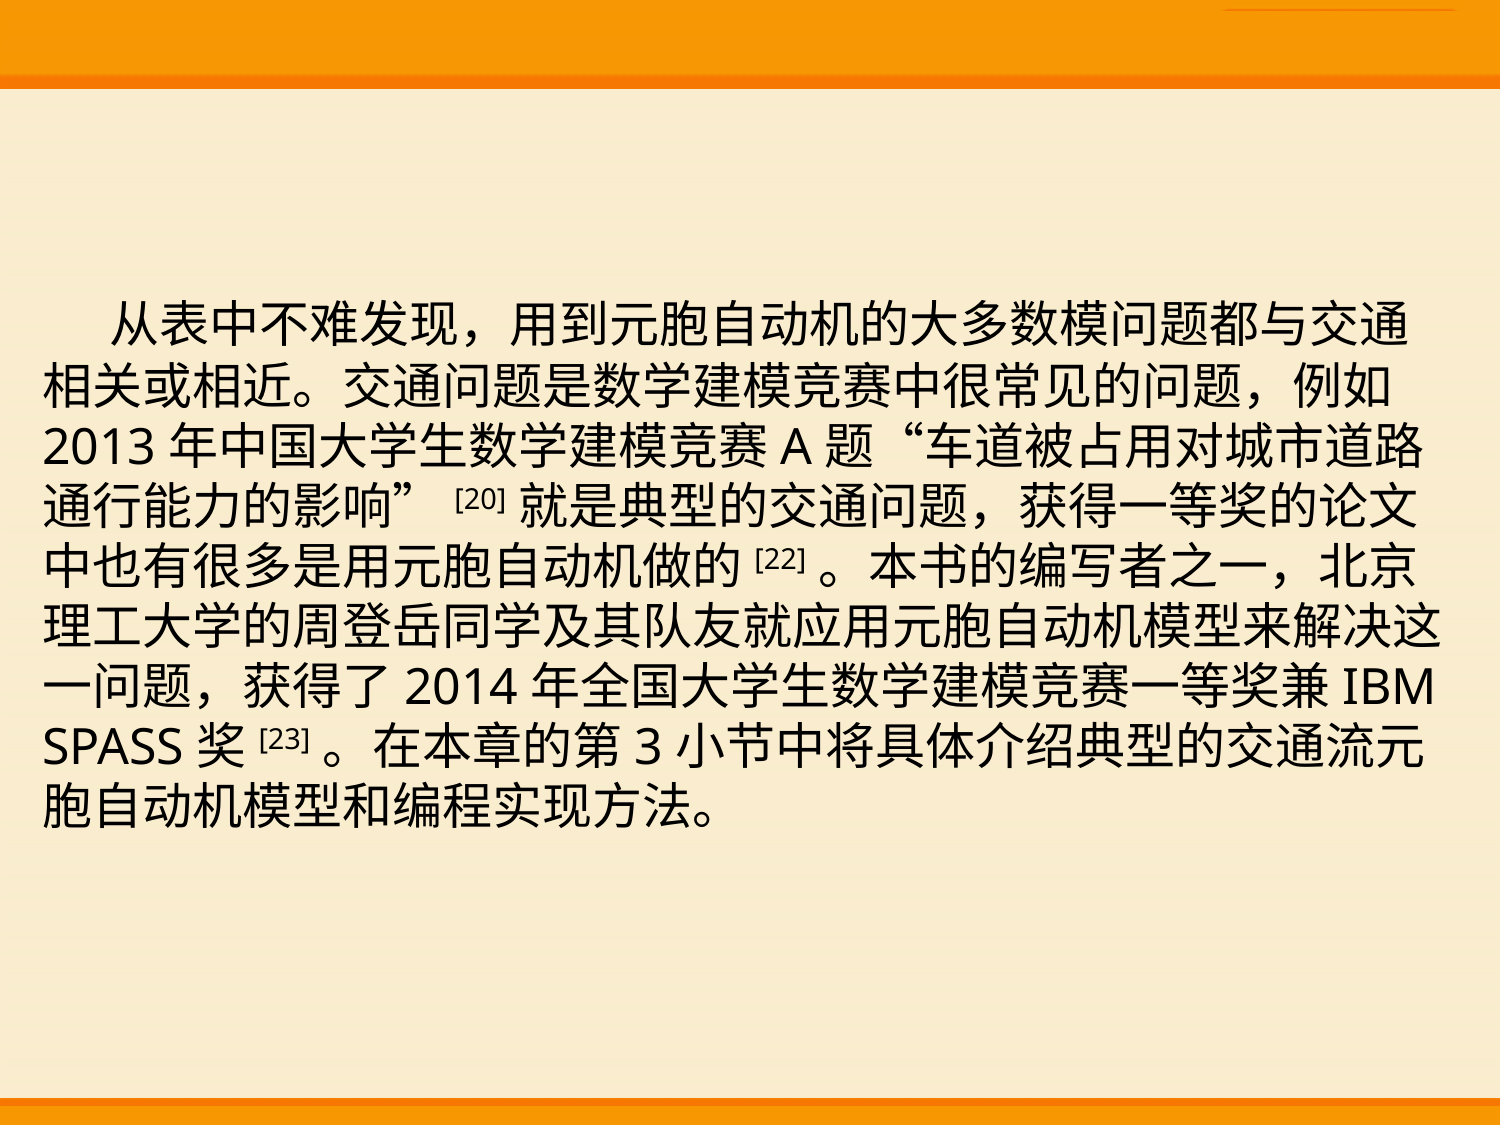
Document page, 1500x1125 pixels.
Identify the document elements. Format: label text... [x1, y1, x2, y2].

picture [0, 0, 1500, 1125]
text_box 从表中不难发现，用到元胞自动机的大多数模问题都与交通相关或相近。交通问题是数学建模竞赛中很常见的问题，例如2013年中国大学生数学建模竞赛A题“车道被占用对城市道路通行能力的影响”[20]就是典型的交通问题，获得一等奖的论文中也有很多是用元胞自动机做的[22]。本书的编写者之一，北京理工大学的周登岳同学及其队友就应用元胞自动机模型来解决这一问题，获得了2014年全国大学生数学建模竞赛一等奖兼IBM SPASS奖[23]。在本章的第3小节中将具体介绍典型的交通流元胞自动机模型和编程实现方法。 [27, 277, 1473, 842]
